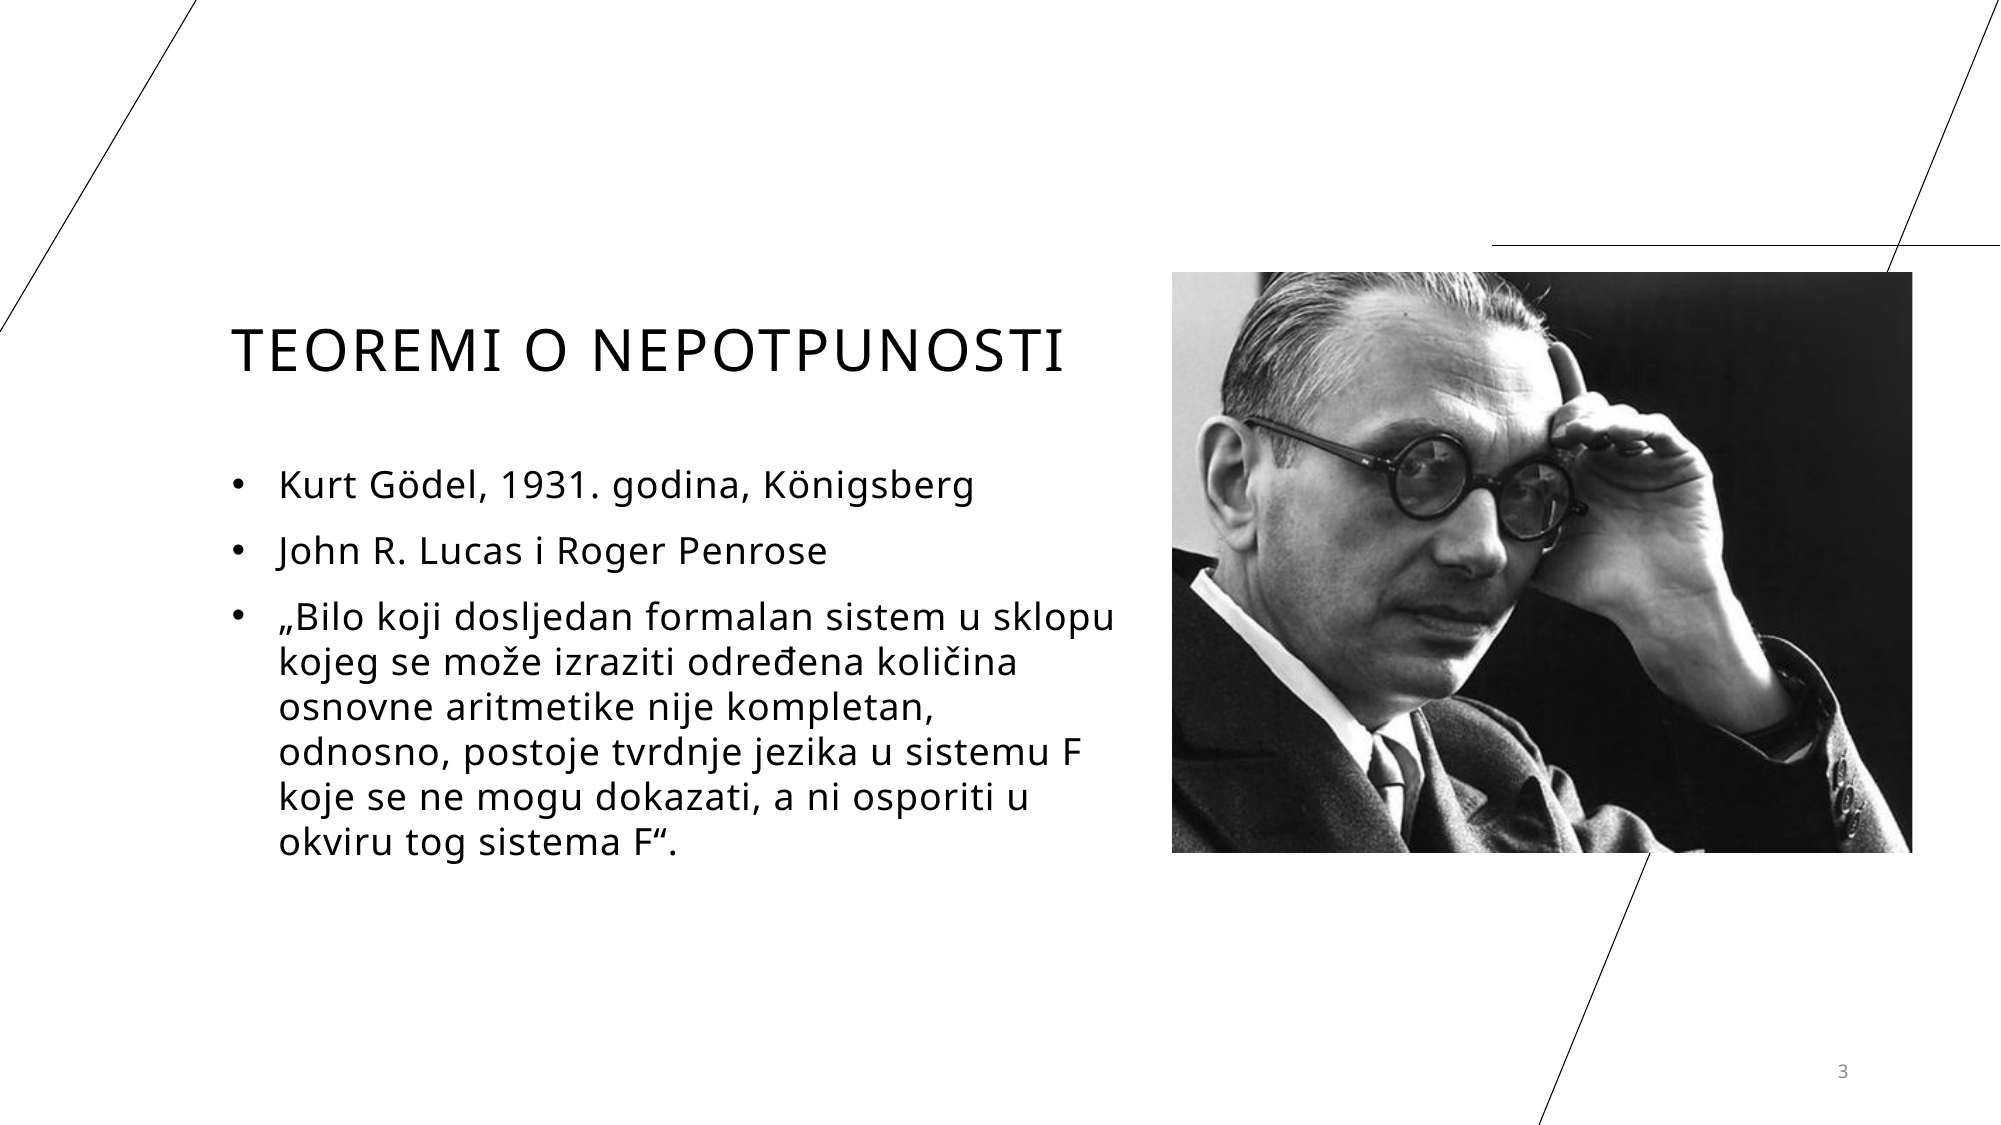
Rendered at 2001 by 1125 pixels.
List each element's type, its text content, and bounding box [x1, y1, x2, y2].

title Teoremi o nepotpunosti [216, 43, 1413, 392]
list Kurt Gödel, 1931. godina, Königsberg John R. Lucas i Roger Penrose „Bilo koji dosljedan formalan sistem u sklopu kojeg se može izraziti određena količina osnovne aritmetike nije kompletan, odnosno, postoje tvrdnje jezika u sistemu F koje se ne mogu dokazati, a ni osporiti u okviru tog sistema F“. [216, 453, 1135, 1013]
slide_number 3 [1701, 1042, 1864, 1103]
picture [1172, 272, 1913, 853]
